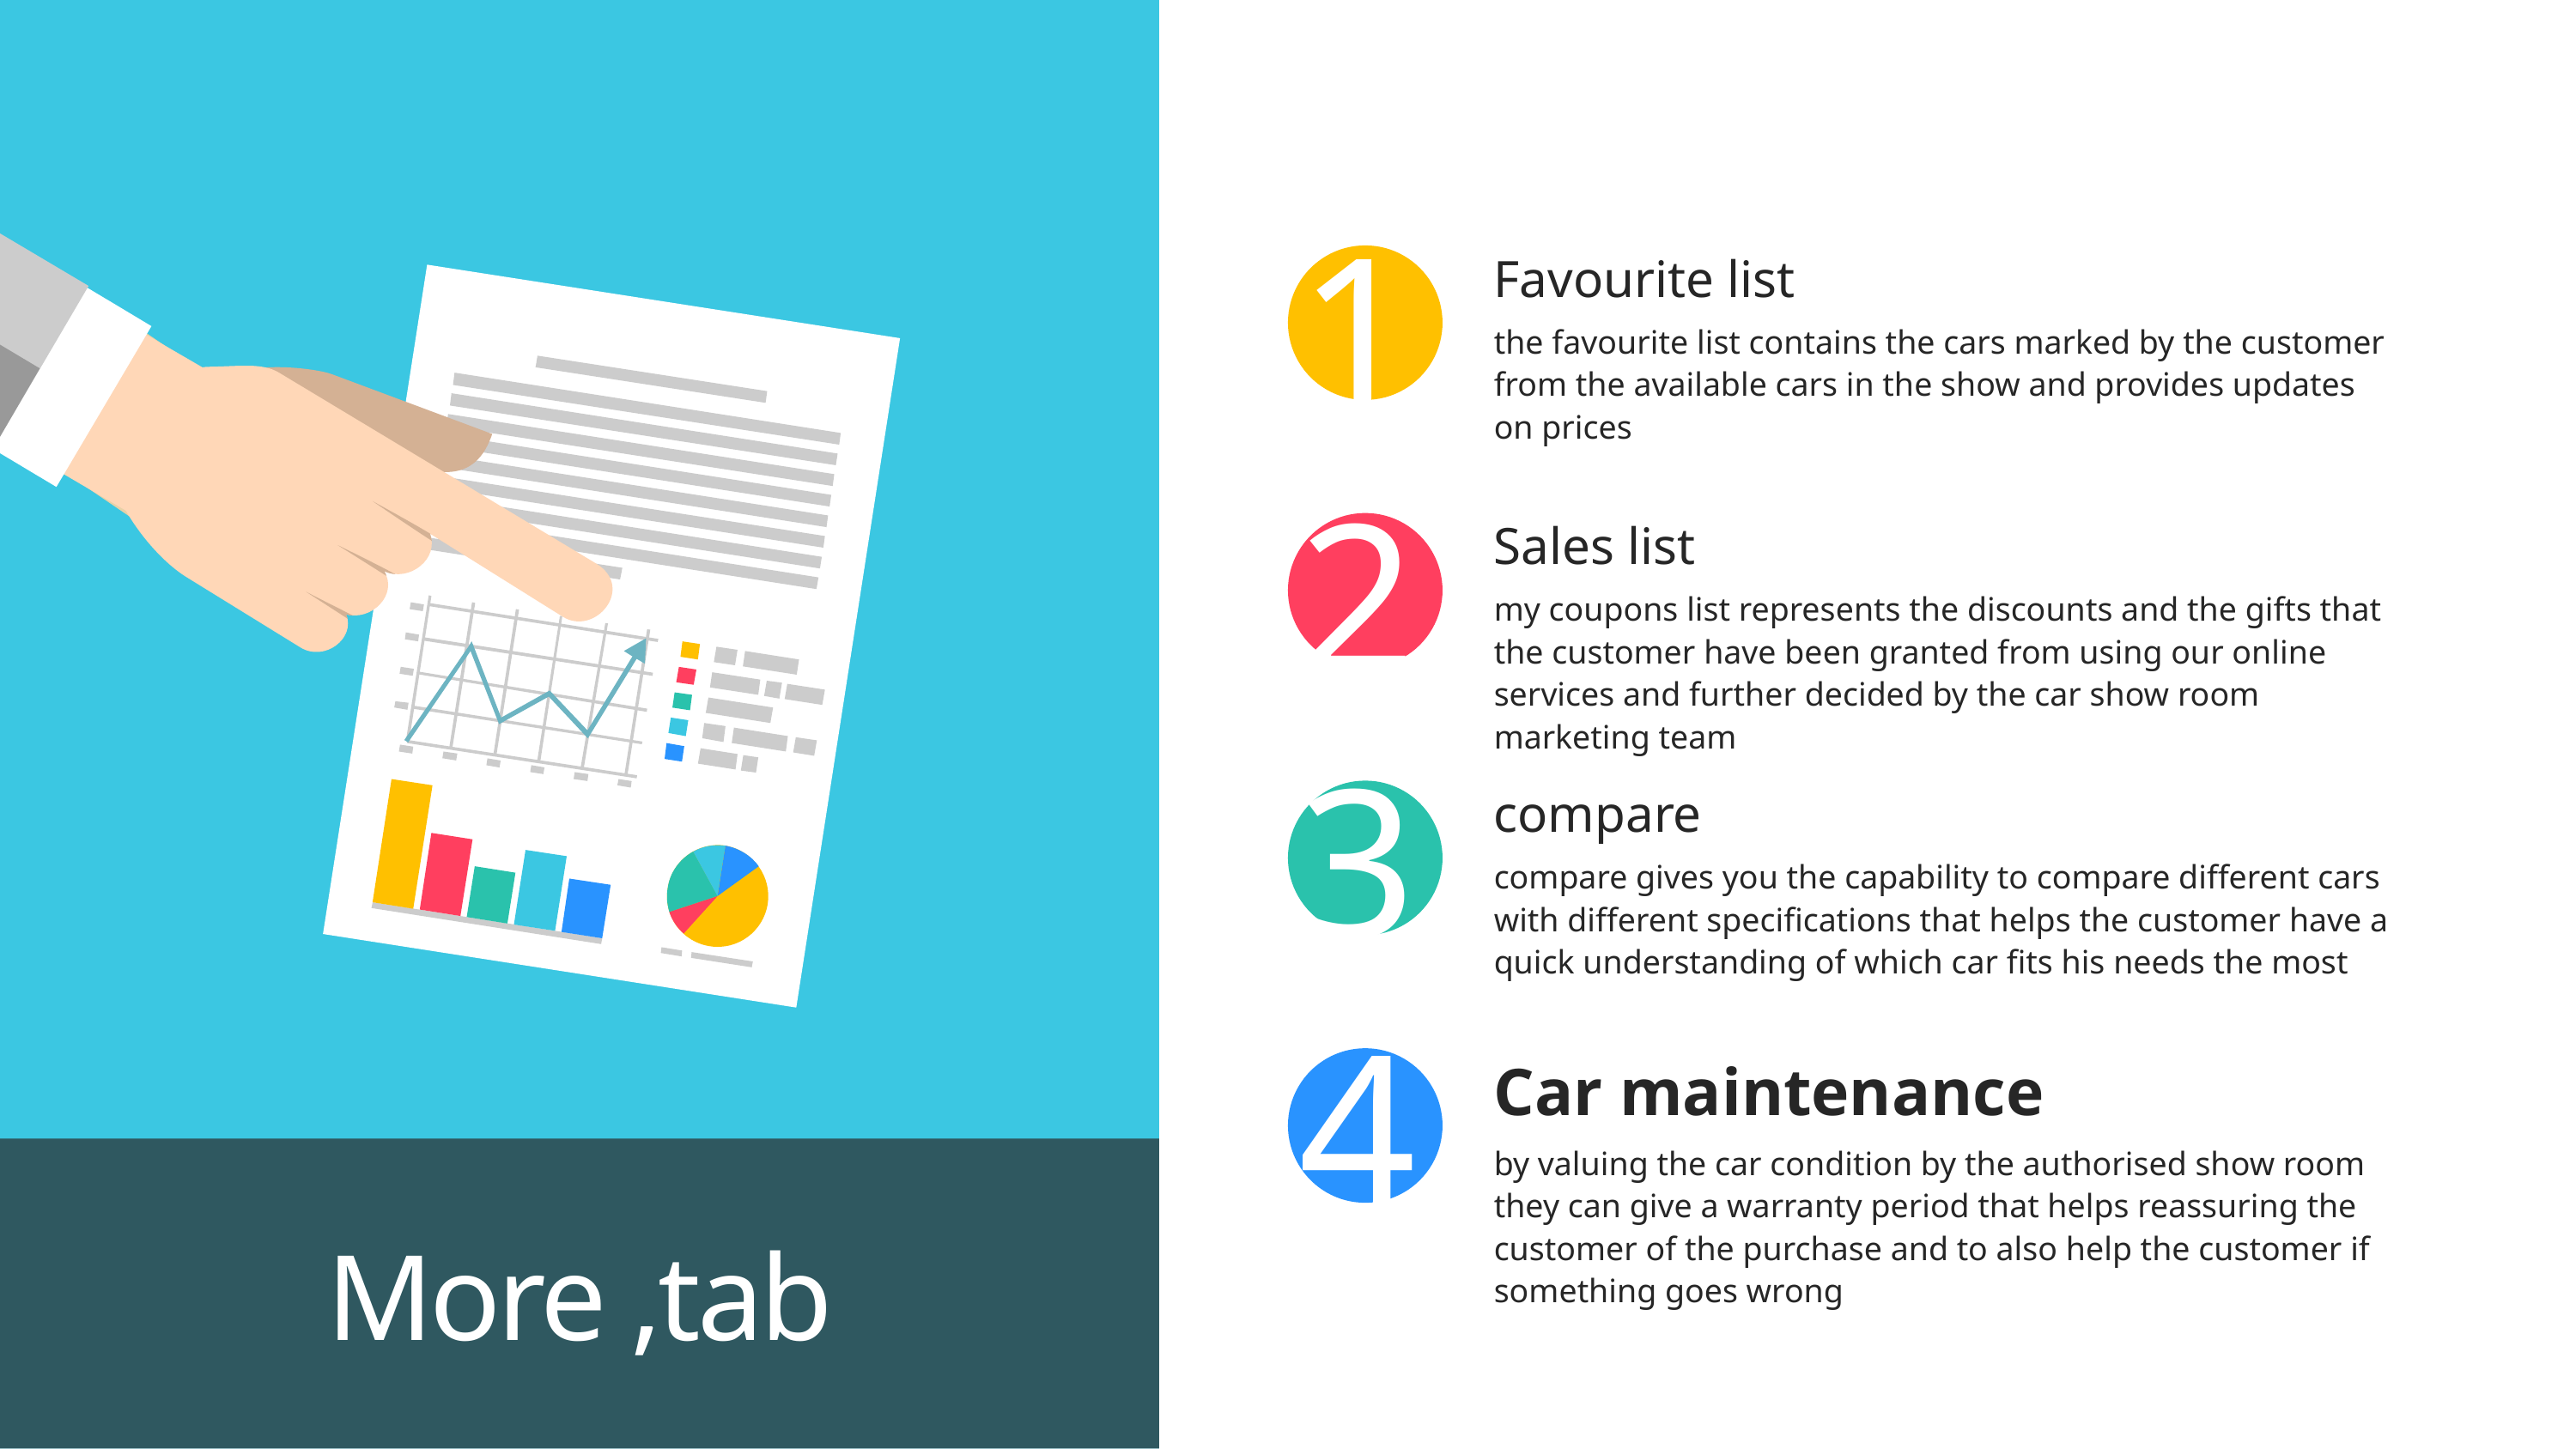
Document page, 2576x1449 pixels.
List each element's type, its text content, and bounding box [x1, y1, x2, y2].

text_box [1284, 725, 1443, 989]
text_box Sales list my coupons list represents the discounts and the gifts that the customer have been granted from using our online services and further decided by the car show room marketing team [1480, 501, 2409, 762]
text_box Car maintenance by valuing the car condition by the authorised show room they can give a warranty period that helps reassuring the customer of the purchase and to also help the customer if something goes wrong [1480, 1037, 2409, 1316]
text_box [0, 0, 1160, 1449]
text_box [0, 230, 901, 1008]
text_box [1284, 460, 1443, 723]
text_box compare compare gives you the capability to compare different cars with different specifications that helps the customer have a quick understanding of which car fits his needs the most [1480, 769, 2409, 987]
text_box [1284, 991, 1443, 1254]
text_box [1284, 194, 1443, 457]
text_box Favourite list the favourite list contains the cars marked by the customer from the available cars in the show and provides updates on prices [1480, 234, 2409, 452]
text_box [0, 1138, 1159, 1449]
